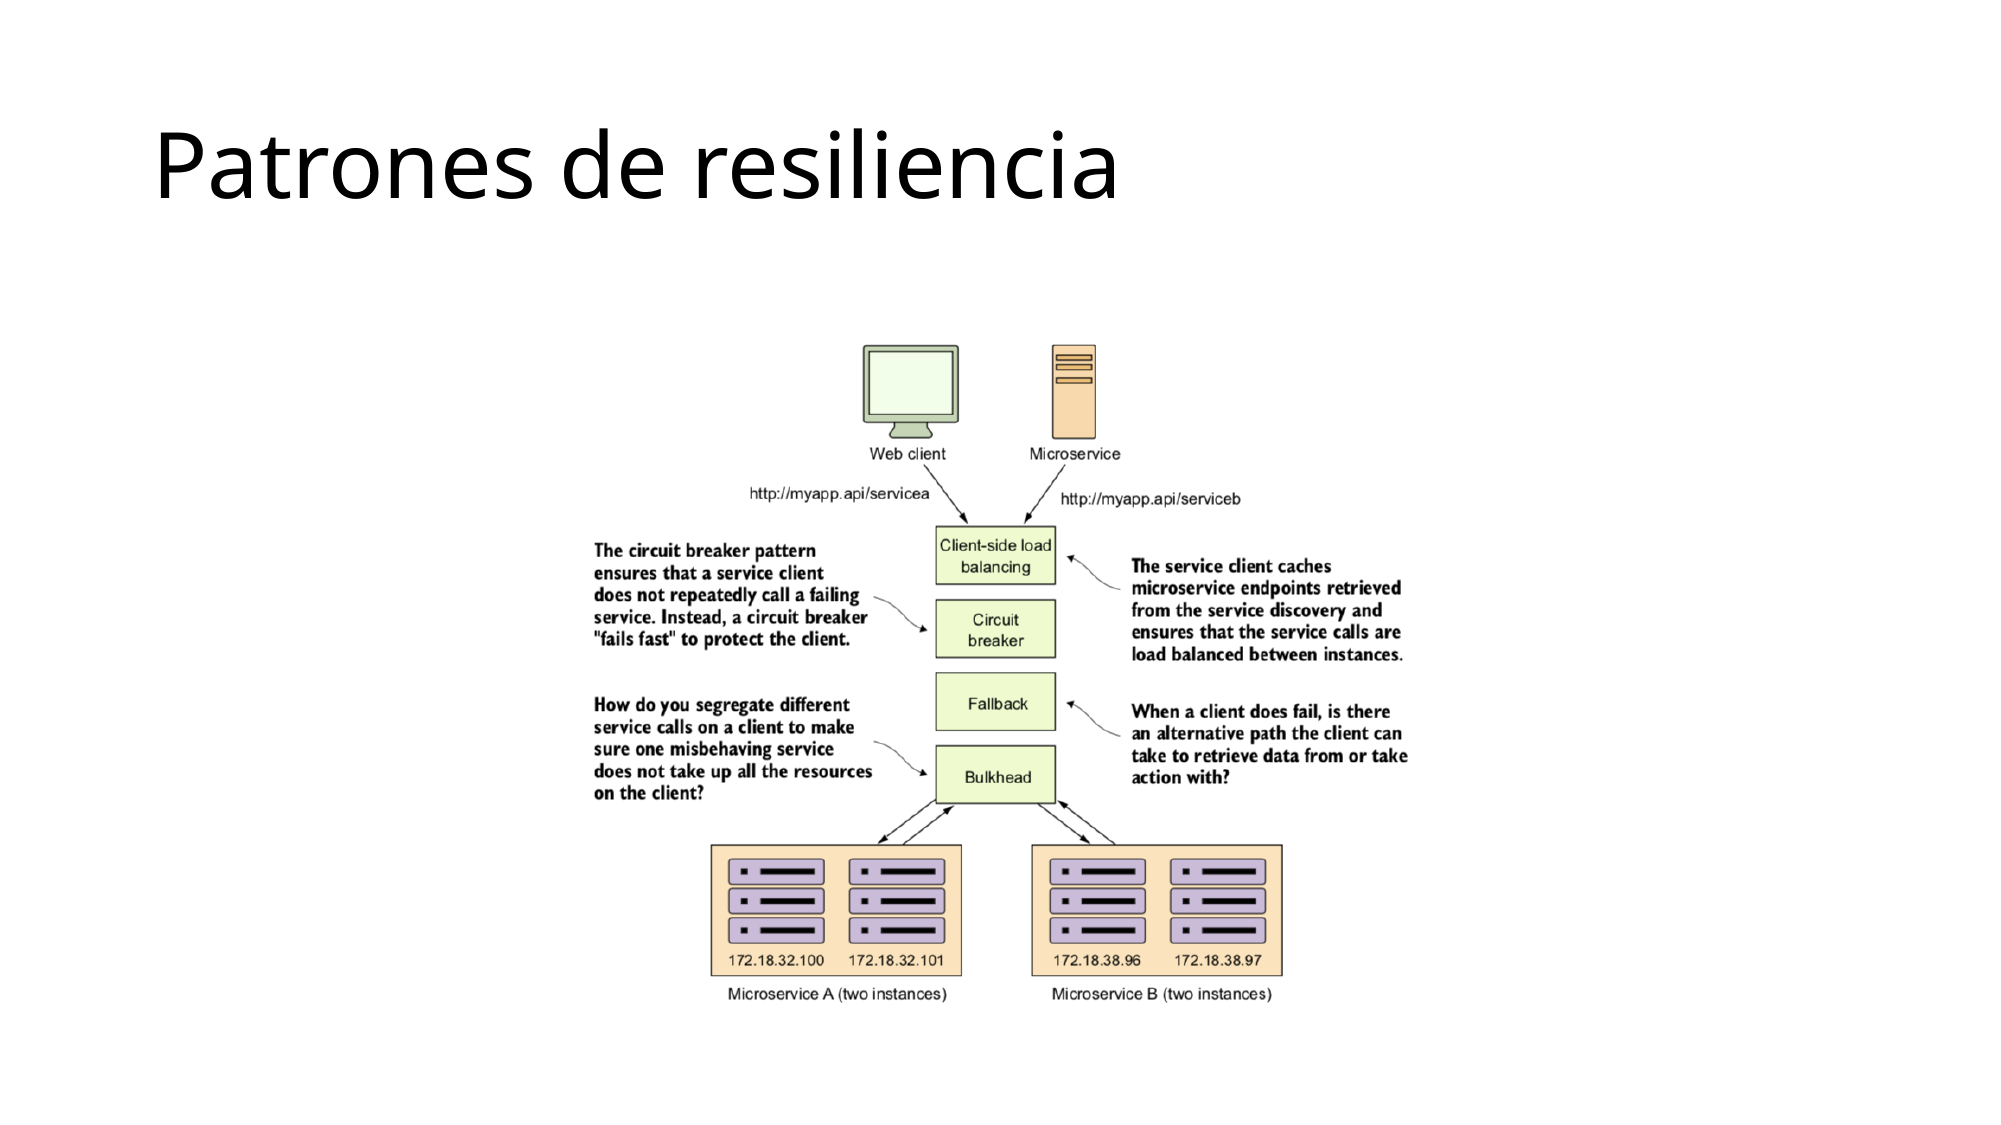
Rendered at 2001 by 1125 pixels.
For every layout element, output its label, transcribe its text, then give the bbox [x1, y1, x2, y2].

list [579, 299, 1421, 1014]
title Patrones de resiliencia [137, 59, 1863, 278]
